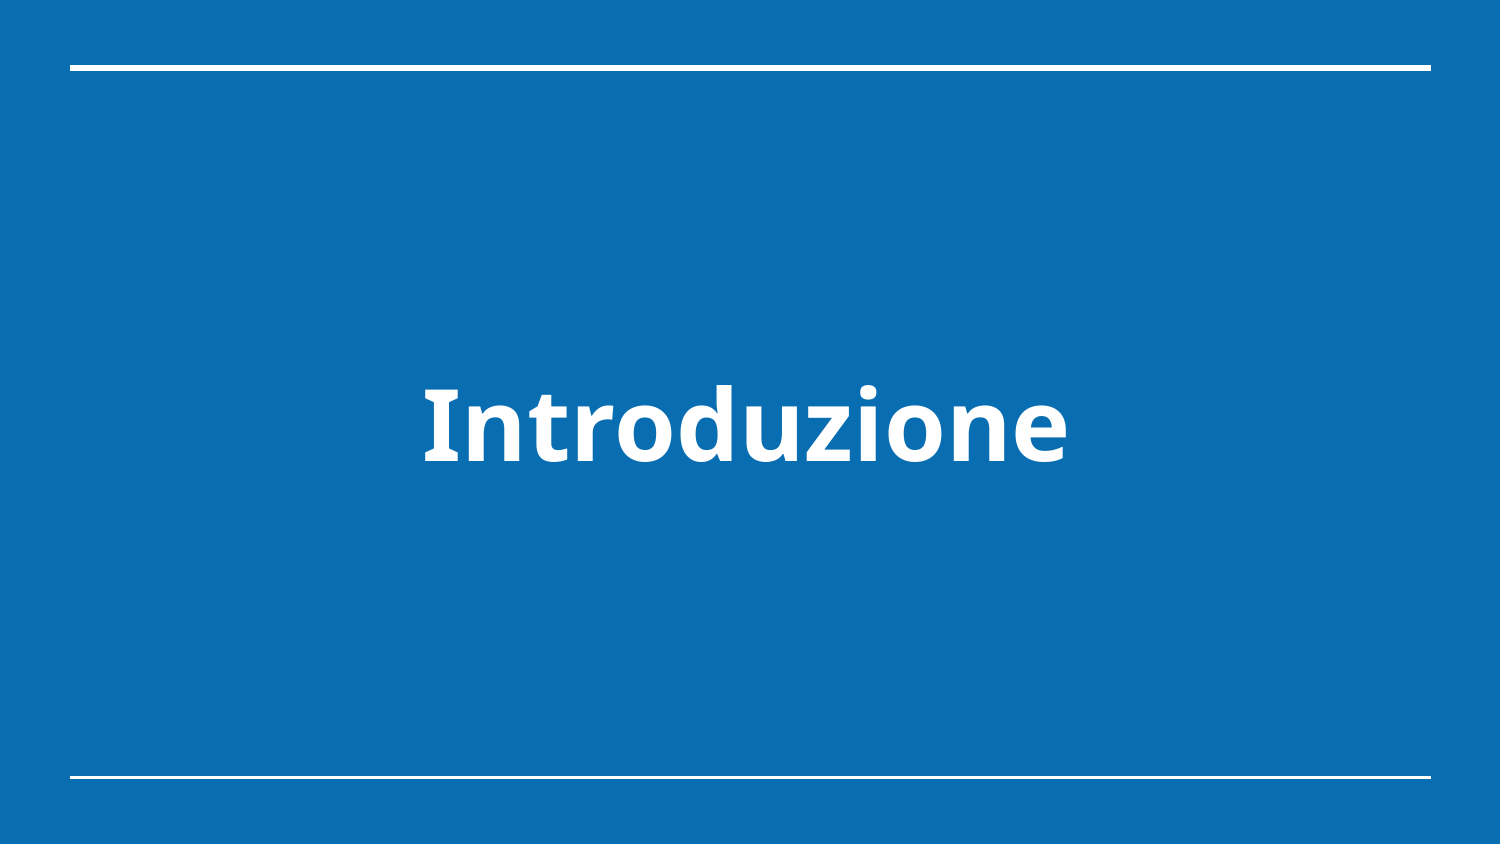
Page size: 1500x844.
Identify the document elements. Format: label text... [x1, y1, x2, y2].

title Introduzione [66, 296, 1428, 550]
